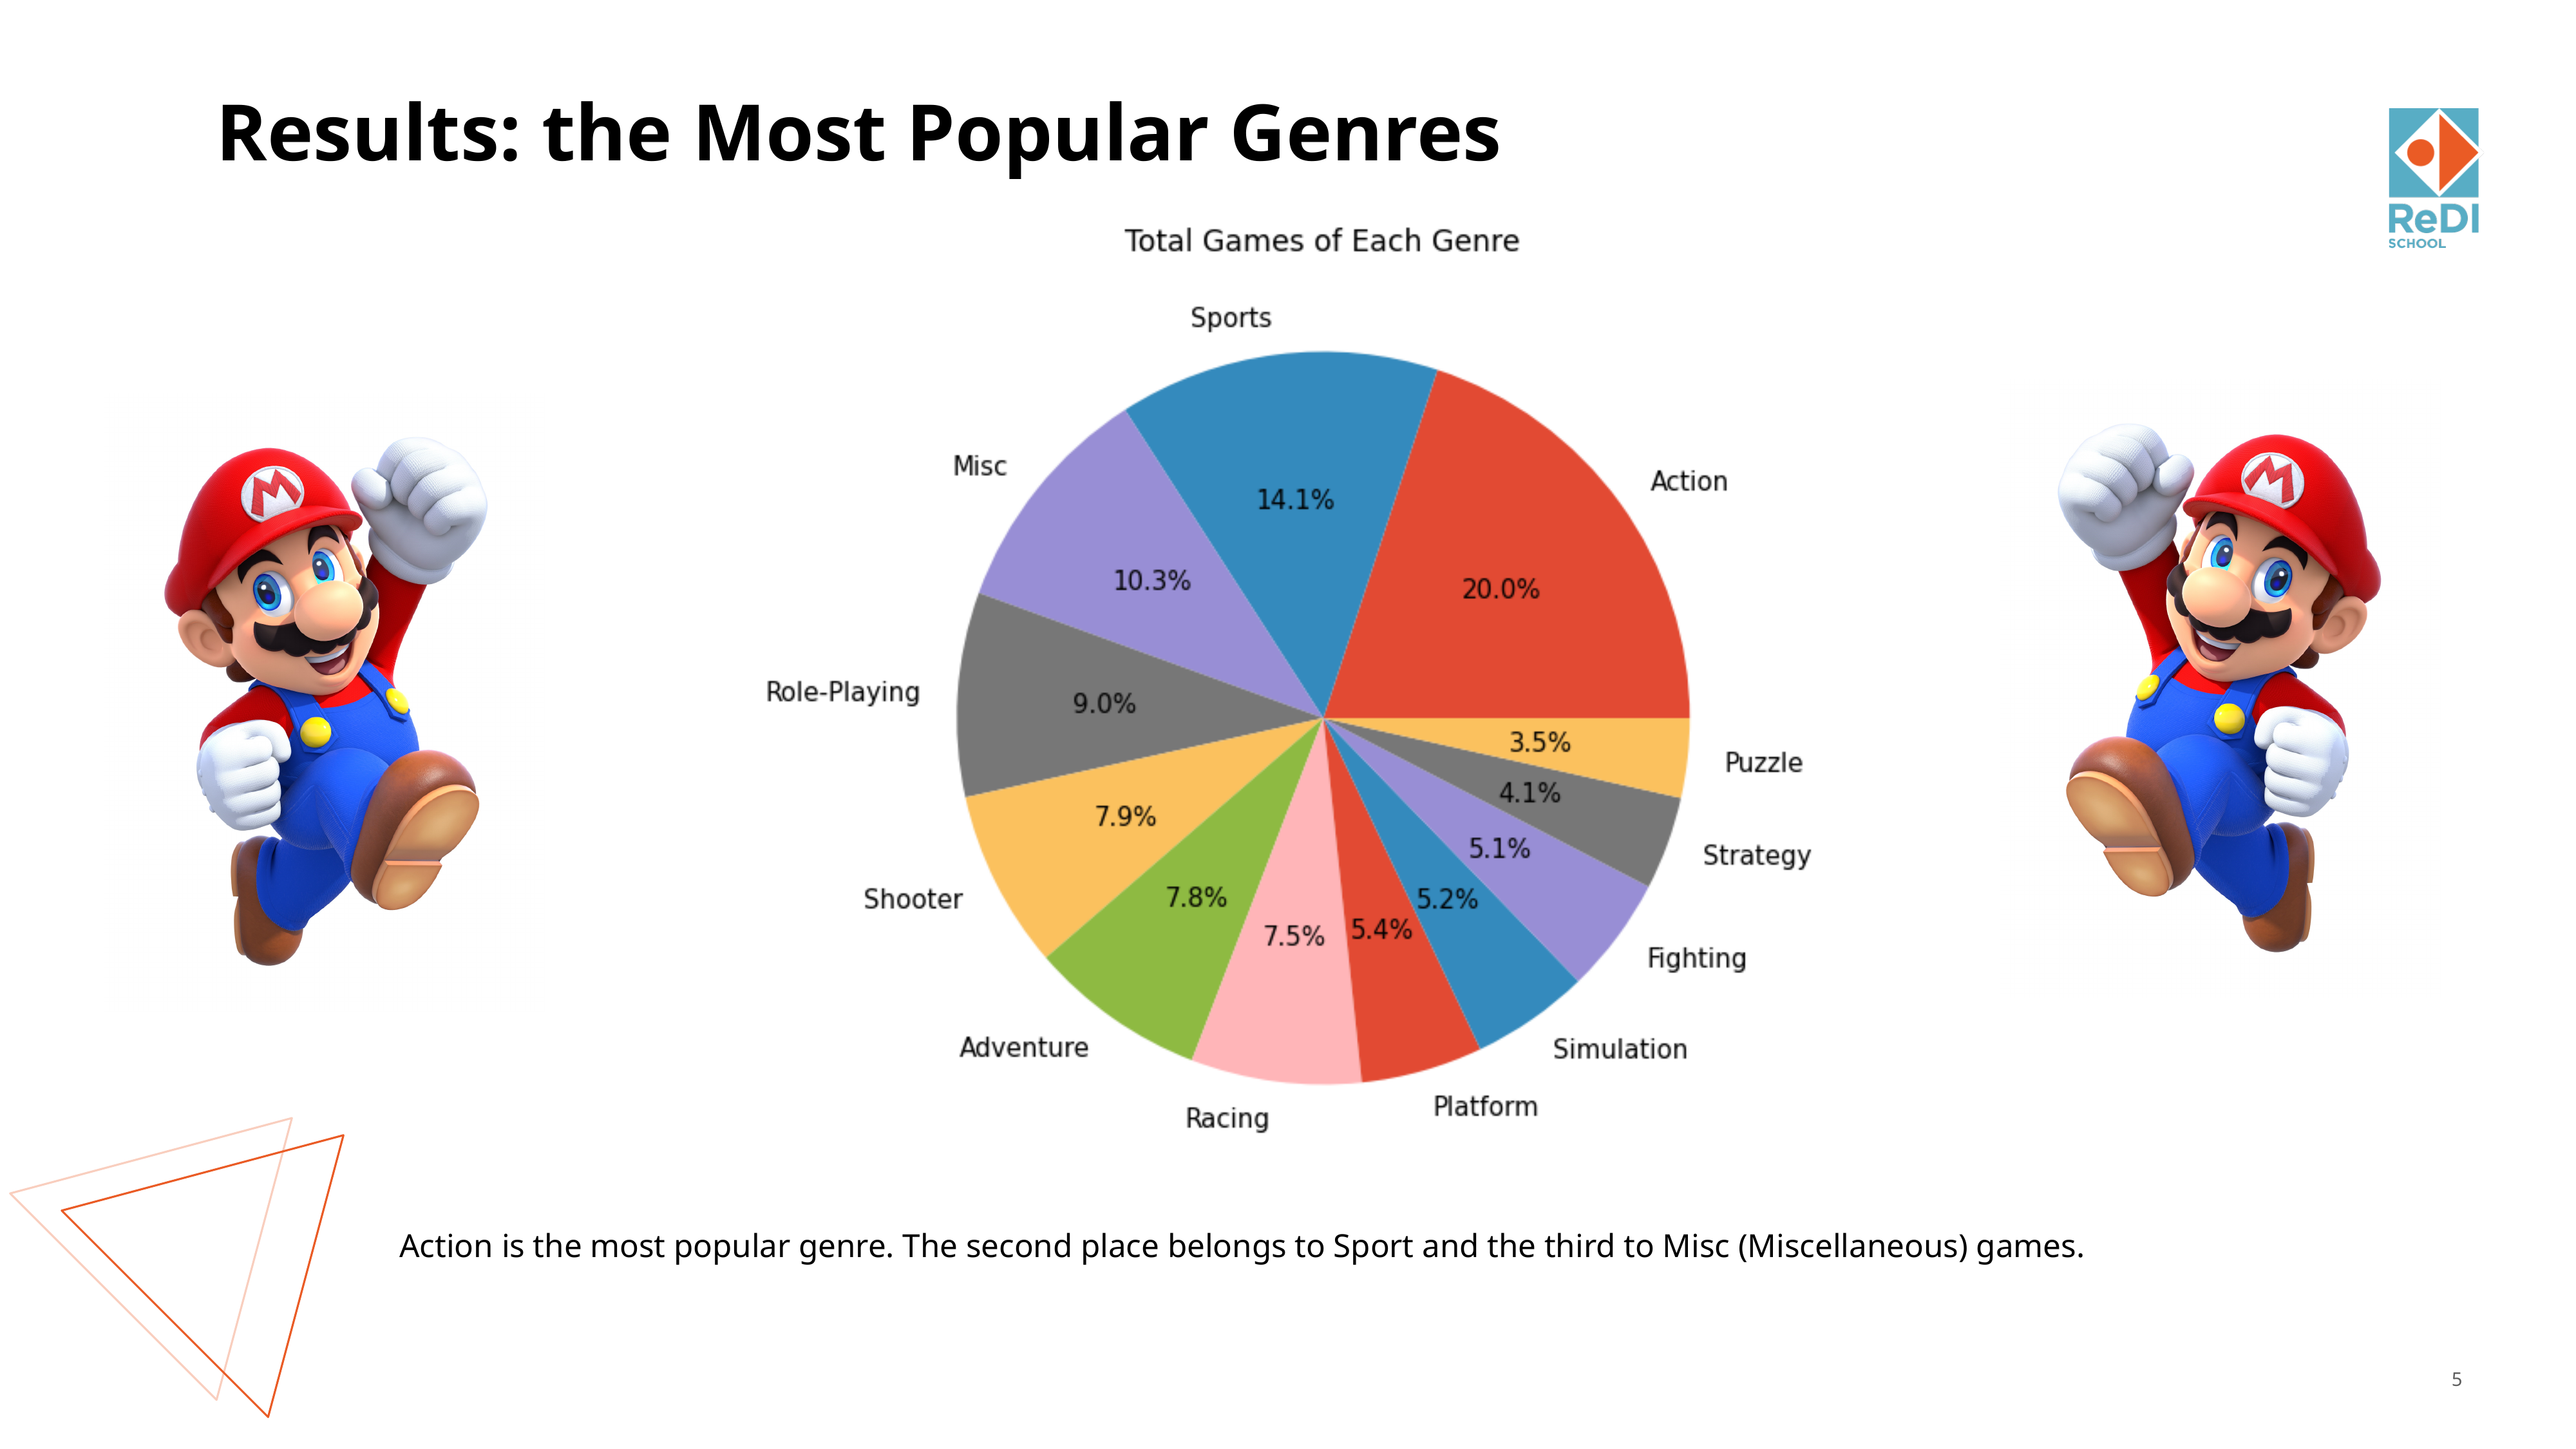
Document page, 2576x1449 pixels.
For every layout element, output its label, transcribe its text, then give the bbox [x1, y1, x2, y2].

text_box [57, 1077, 399, 1355]
list Action is the most popular genre. The second place belongs to Sport and the third to Misc (Miscellaneous) games. [402, 1194, 2369, 1316]
picture [753, 216, 1823, 1189]
slide_number 5 [2385, 1341, 2488, 1419]
picture [104, 393, 545, 1012]
picture [2389, 108, 2485, 249]
picture [2000, 379, 2441, 998]
title Results: the Most Popular Genres [190, 49, 2371, 211]
